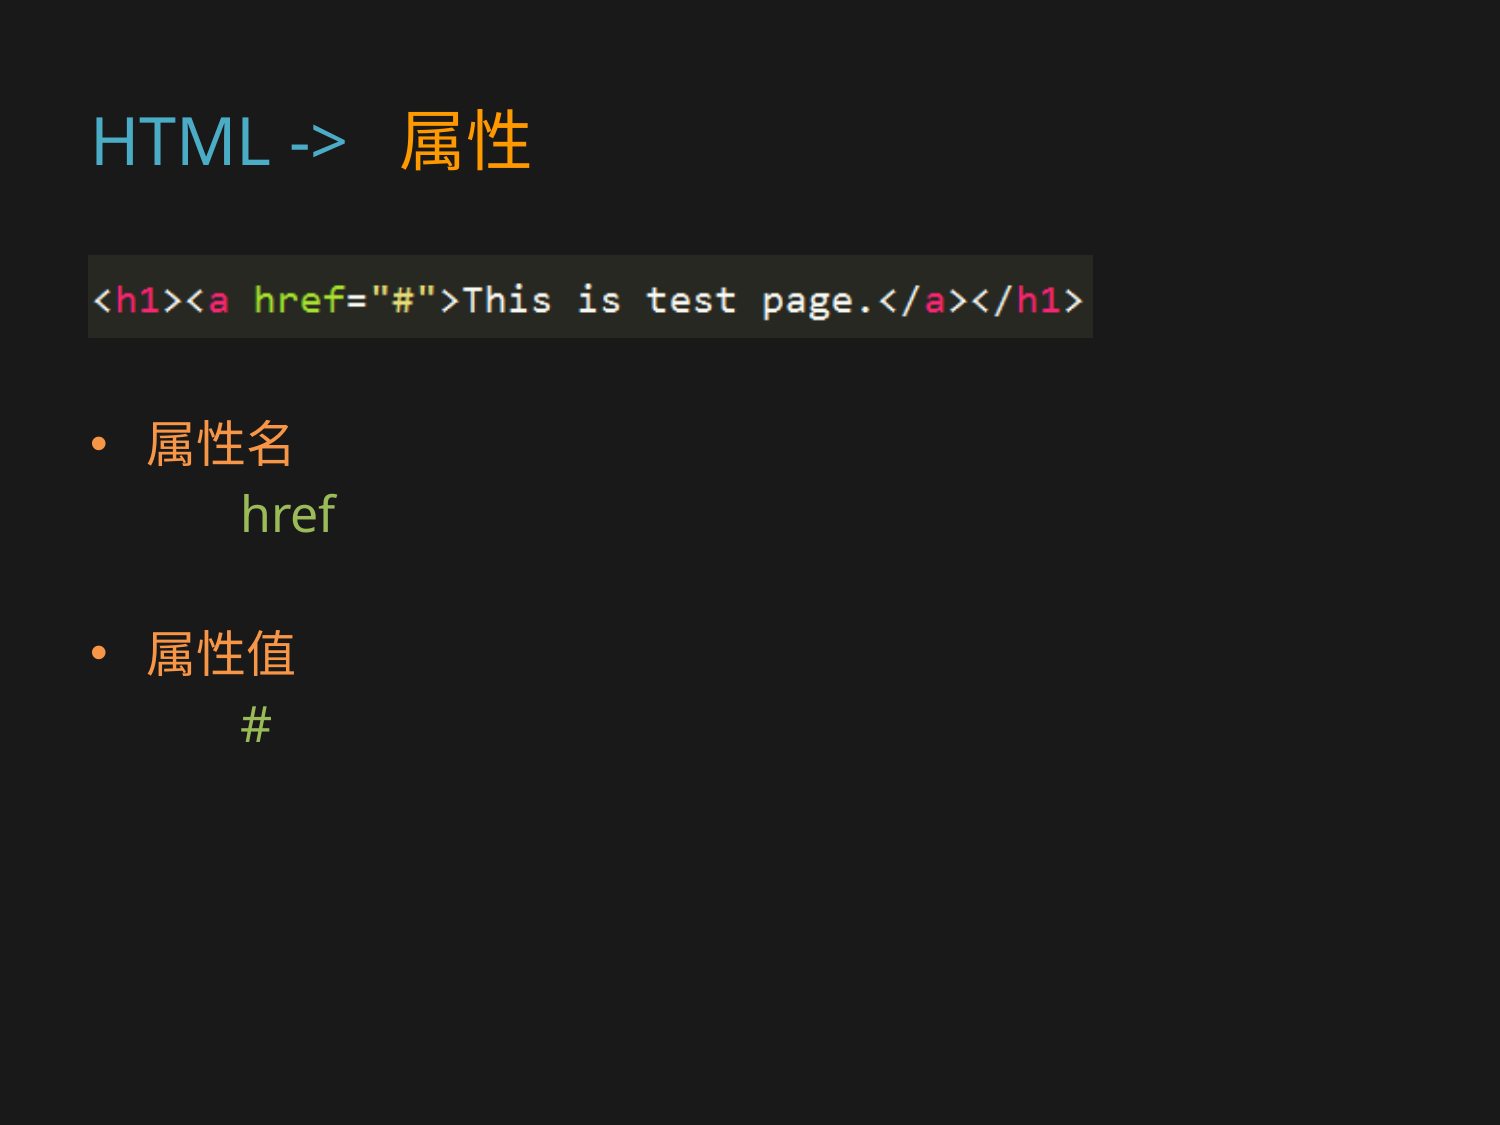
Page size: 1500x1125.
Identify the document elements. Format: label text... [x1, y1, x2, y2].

title HTML -> 属性 [75, 45, 1425, 233]
picture [88, 255, 1093, 339]
list 属性名 href 属性值 # [75, 262, 1425, 1005]
